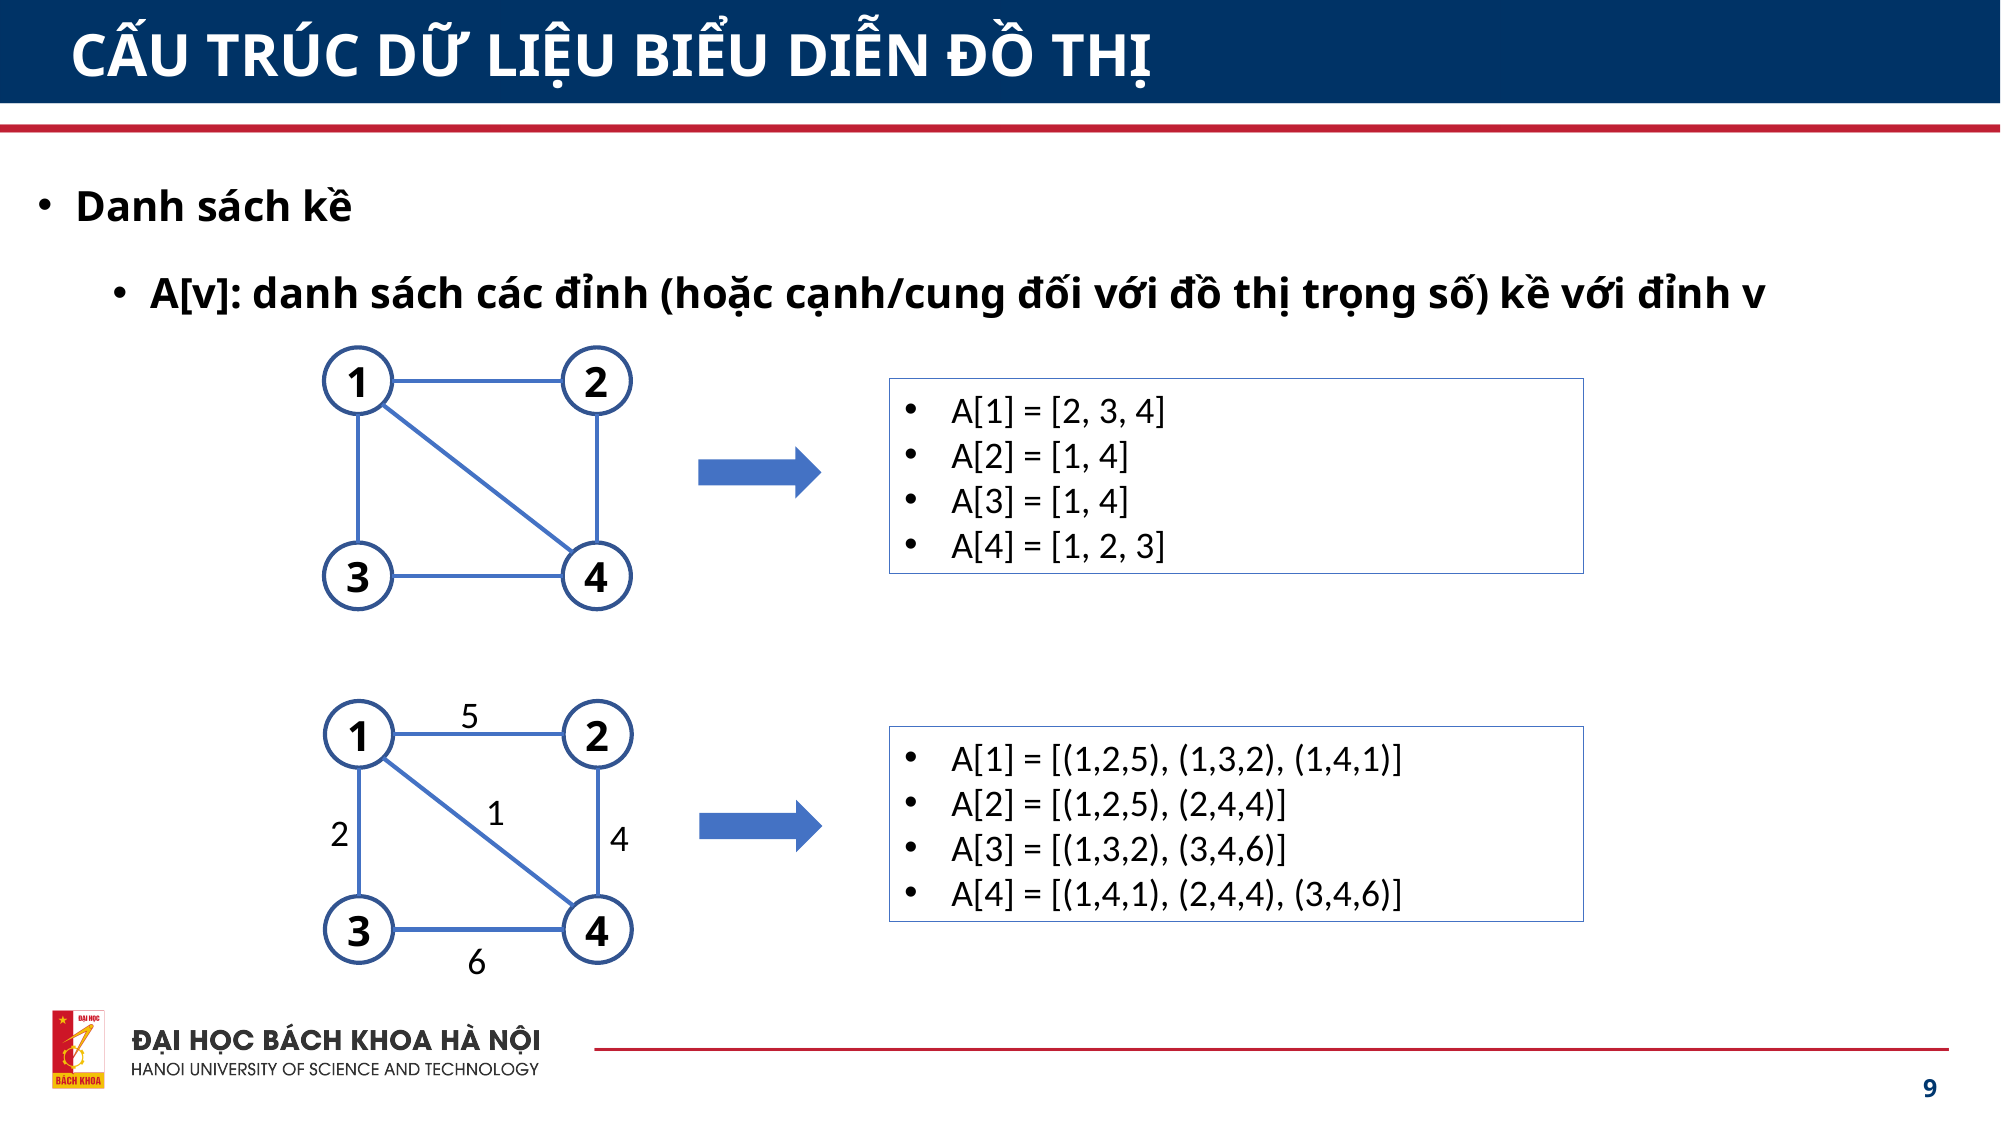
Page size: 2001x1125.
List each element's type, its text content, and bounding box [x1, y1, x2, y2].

text_box 1 [323, 699, 395, 769]
picture [0, 0, 2001, 1125]
text_box A[1] = [2, 3, 4] A[2] = [1, 4] A[3] = [1, 4] A[4] = [1, 2, 3] [889, 378, 1584, 574]
text_box 2 [315, 801, 358, 862]
text_box 5 [445, 683, 502, 734]
text_box 5 [445, 735, 502, 744]
slide_number 9 [1502, 1065, 1953, 1125]
text_box 2 [561, 346, 632, 415]
text_box 2 [360, 801, 371, 862]
text_box 1 [322, 346, 394, 415]
text_box [697, 443, 823, 502]
text_box 3 [322, 541, 394, 611]
text_box [698, 797, 824, 855]
text_box 4 [562, 895, 633, 964]
text_box 2 [562, 699, 633, 769]
title CẤU TRÚC DỮ LIỆU BIỂU DIỄN ĐỒ THỊ [55, 18, 1945, 90]
text_box A[1] = [(1,2,5), (1,3,2), (1,4,1)] A[2] = [(1,2,5), (2,4,4)] A[3] = [(1,3,2), (3,4,6)] A[4] = [(1,4,1), (2,4,4), (3,4,6)] [889, 726, 1584, 922]
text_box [383, 757, 574, 906]
text_box 4 [561, 541, 632, 611]
list Danh sách kề A[v]: danh sách các đỉnh (hoặc cạnh/cung đối với đồ thị trọng số) kề với đỉnh v [22, 146, 1945, 979]
text_box 3 [323, 895, 394, 964]
text_box 4 [598, 807, 651, 867]
text_box 6 [452, 930, 509, 990]
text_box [382, 404, 573, 553]
